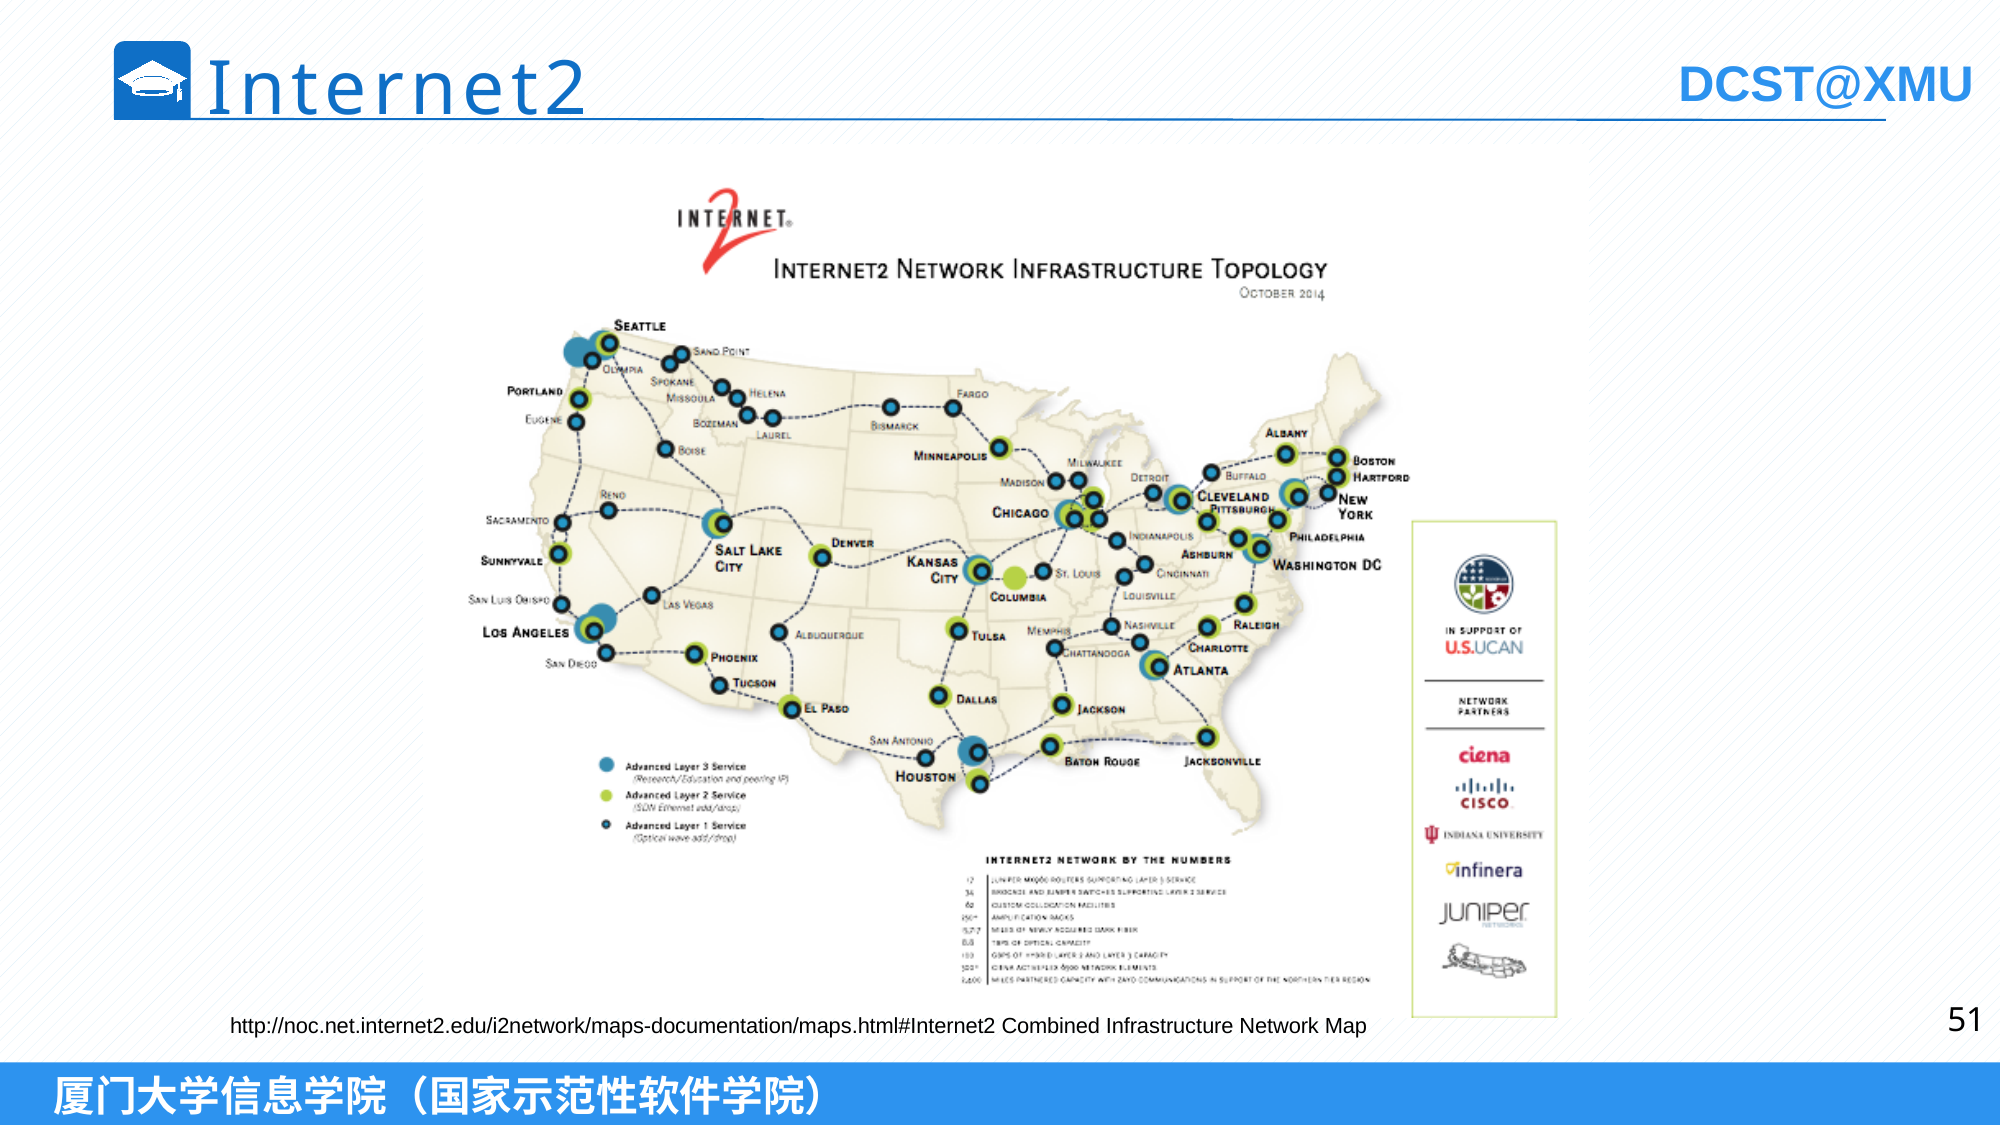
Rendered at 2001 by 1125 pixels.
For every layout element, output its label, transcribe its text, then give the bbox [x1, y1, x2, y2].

picture [423, 144, 1589, 1019]
list Internet2 [192, 32, 1843, 183]
text_box http://noc.net.internet2.edu/i2network/maps-documentation/maps.html#Internet2 Combined Infrastructure Network Map [215, 1004, 1384, 1045]
text_box 51 [1884, 990, 2000, 1066]
